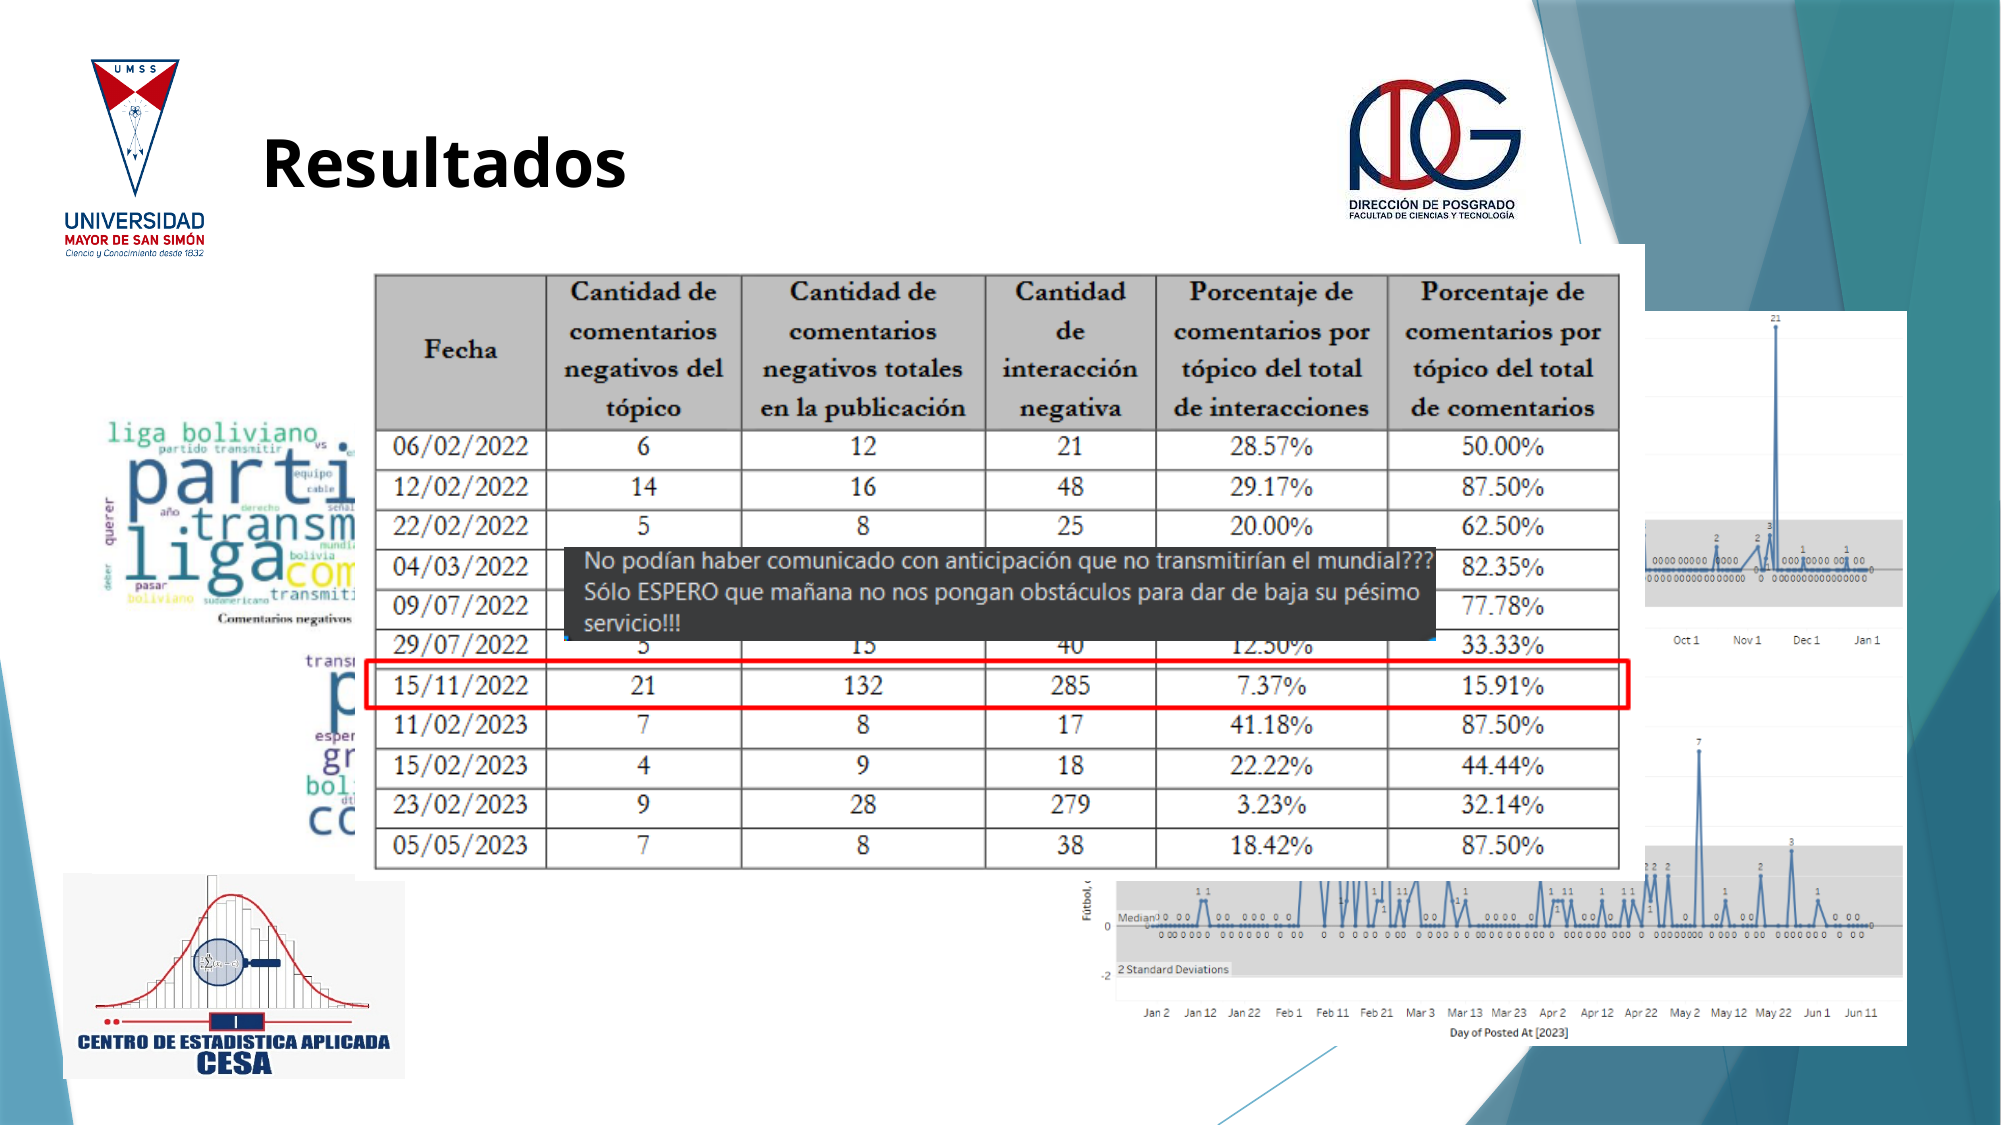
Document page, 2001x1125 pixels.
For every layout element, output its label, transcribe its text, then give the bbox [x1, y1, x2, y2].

picture [1335, 46, 1546, 232]
title Resultados [246, 97, 1330, 232]
picture [63, 244, 1908, 1079]
picture [64, 59, 205, 258]
